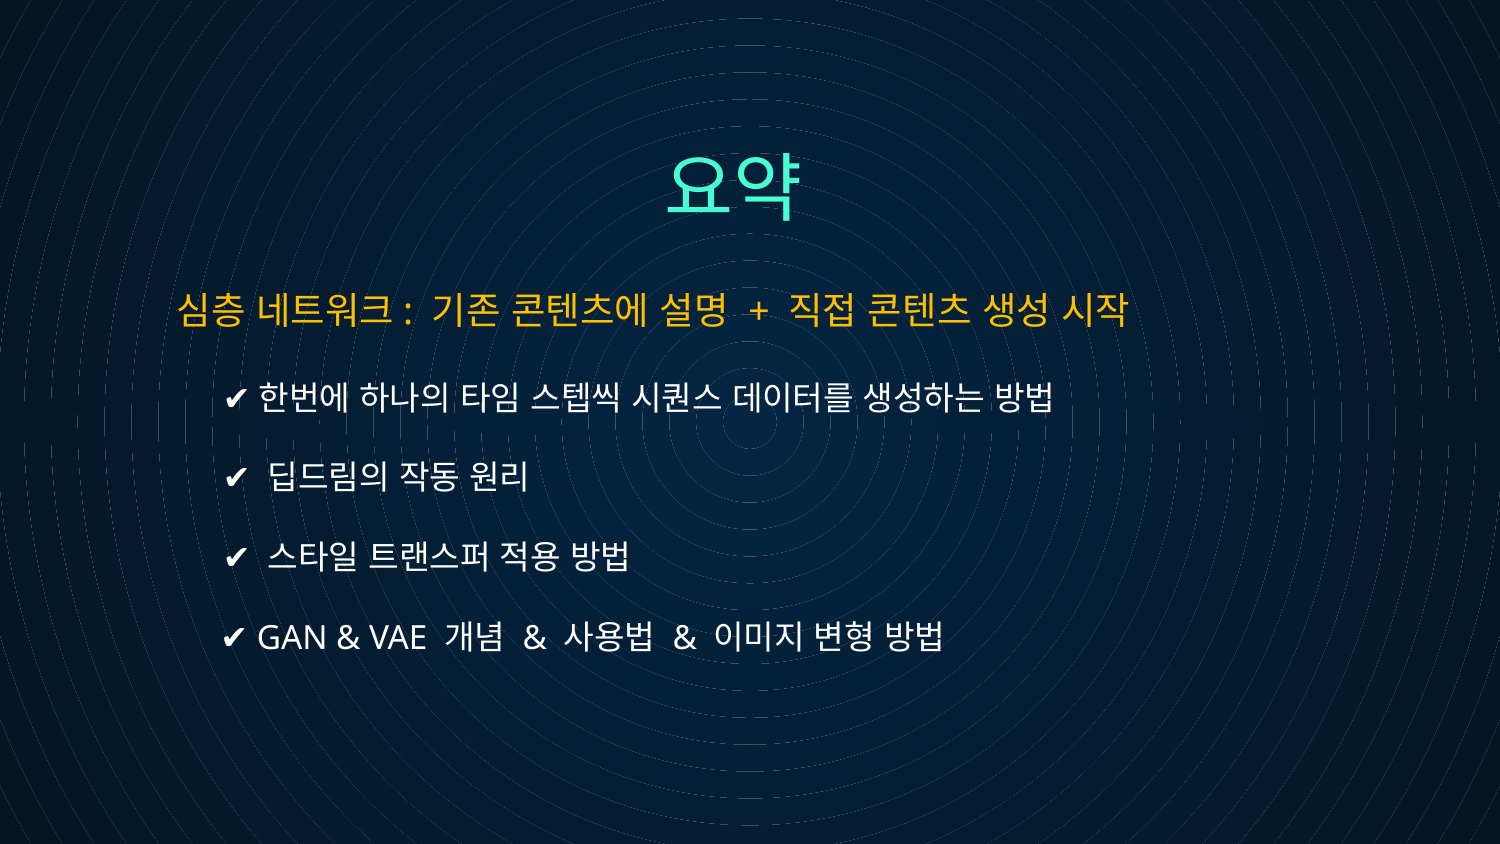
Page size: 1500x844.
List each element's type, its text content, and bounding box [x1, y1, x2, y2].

title 요약 [443, 146, 1023, 246]
subtitle 심층 네트워크: 기존 콘텐츠에 설명 + 직접 콘텐츠 생성 시작 ✔한번에 하나의 타임 스텝씩 시퀀스 데이터를 생성하는 방법 ✔ 딥드림의 작동 원리 ✔ 스타일 트랜스퍼 적용 방법 ✔ GAN & VAE 개념 & 사용법 & 이미지 변형 방법 [142, 271, 1419, 684]
